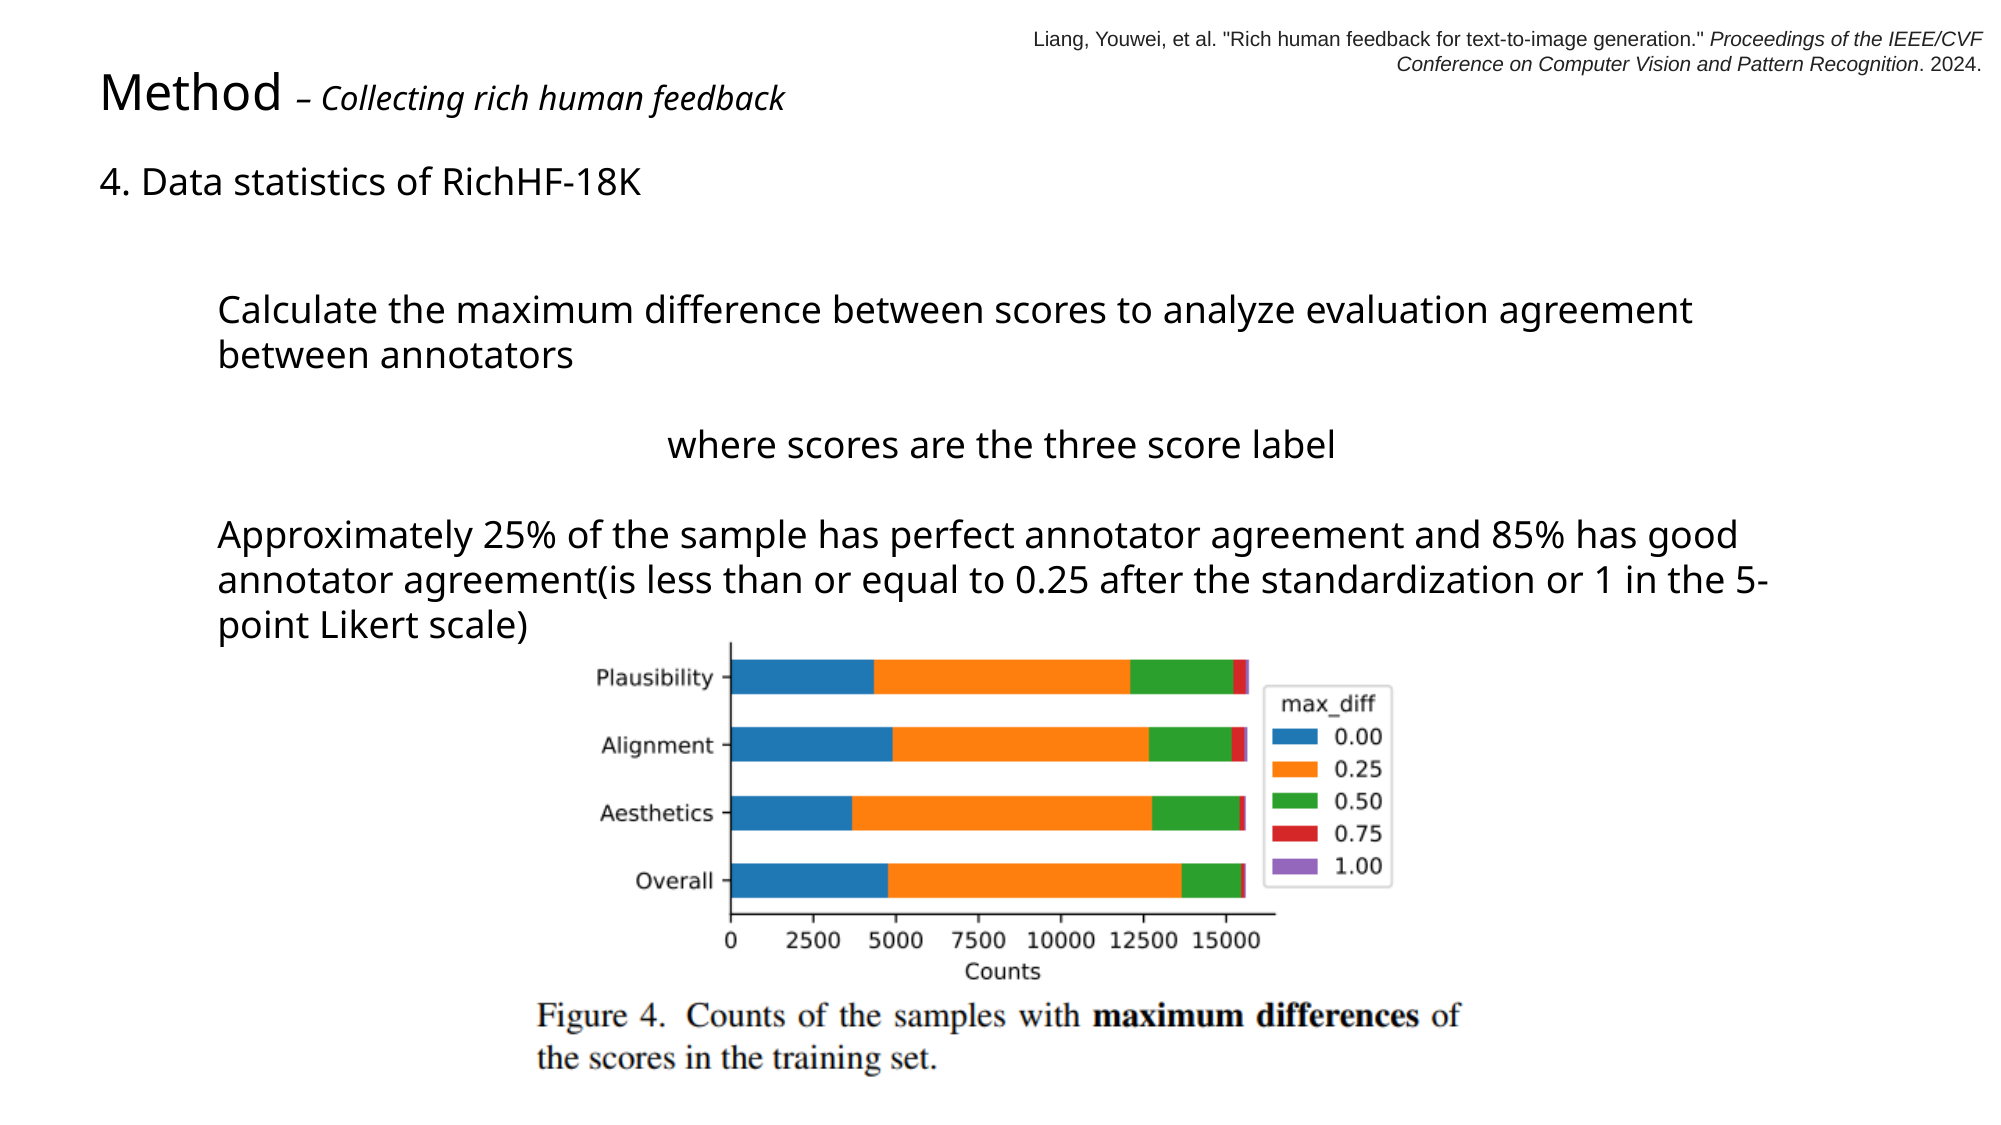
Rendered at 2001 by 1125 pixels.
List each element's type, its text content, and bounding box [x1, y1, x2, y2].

text_box Liang, Youwei, et al. "Rich human feedback for text-to-image generation." Proceedings of the IEEE/CVF Conference on Computer Vision and Pattern Recognition. 2024. [980, 18, 1997, 83]
text_box 4. Data statistics of RichHF-18K [84, 150, 1101, 211]
picture [531, 638, 1468, 1080]
text_box Method – Collecting rich human feedback [84, 53, 917, 128]
